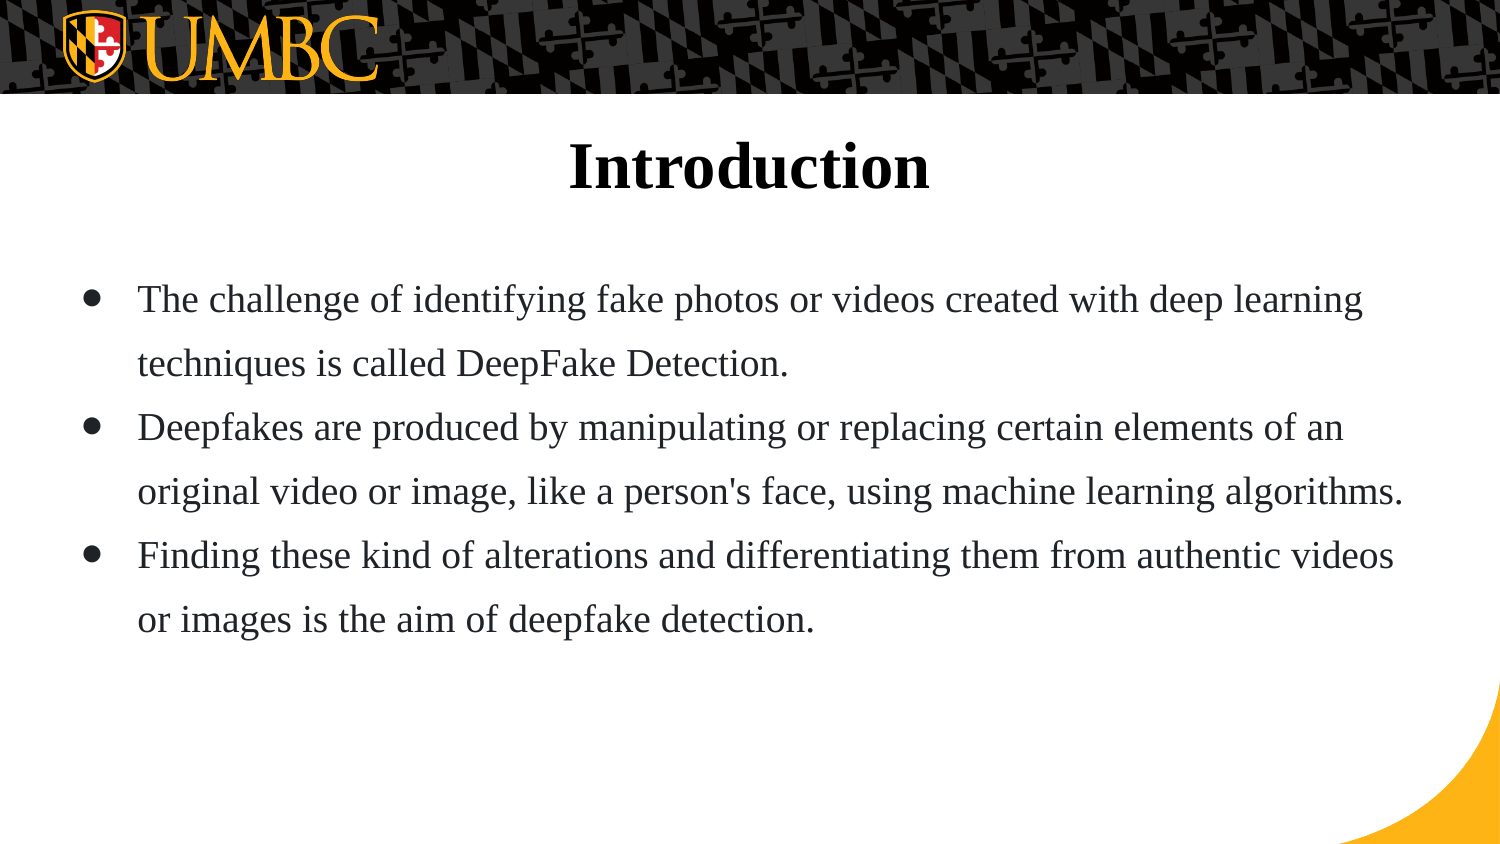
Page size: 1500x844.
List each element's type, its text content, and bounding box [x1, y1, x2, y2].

title Introduction [51, 106, 1449, 201]
list The challenge of identifying fake photos or videos created with deep learning techniques is called DeepFake Detection. Deepfakes are produced by manipulating or replacing certain elements of an original video or image, like a person's face, using machine learning algorithms. Finding these kind of alterations and differentiating them from authentic videos or images is the aim of deepfake detection. [47, 240, 1453, 805]
picture [0, 0, 1500, 94]
picture [1338, 679, 1500, 844]
